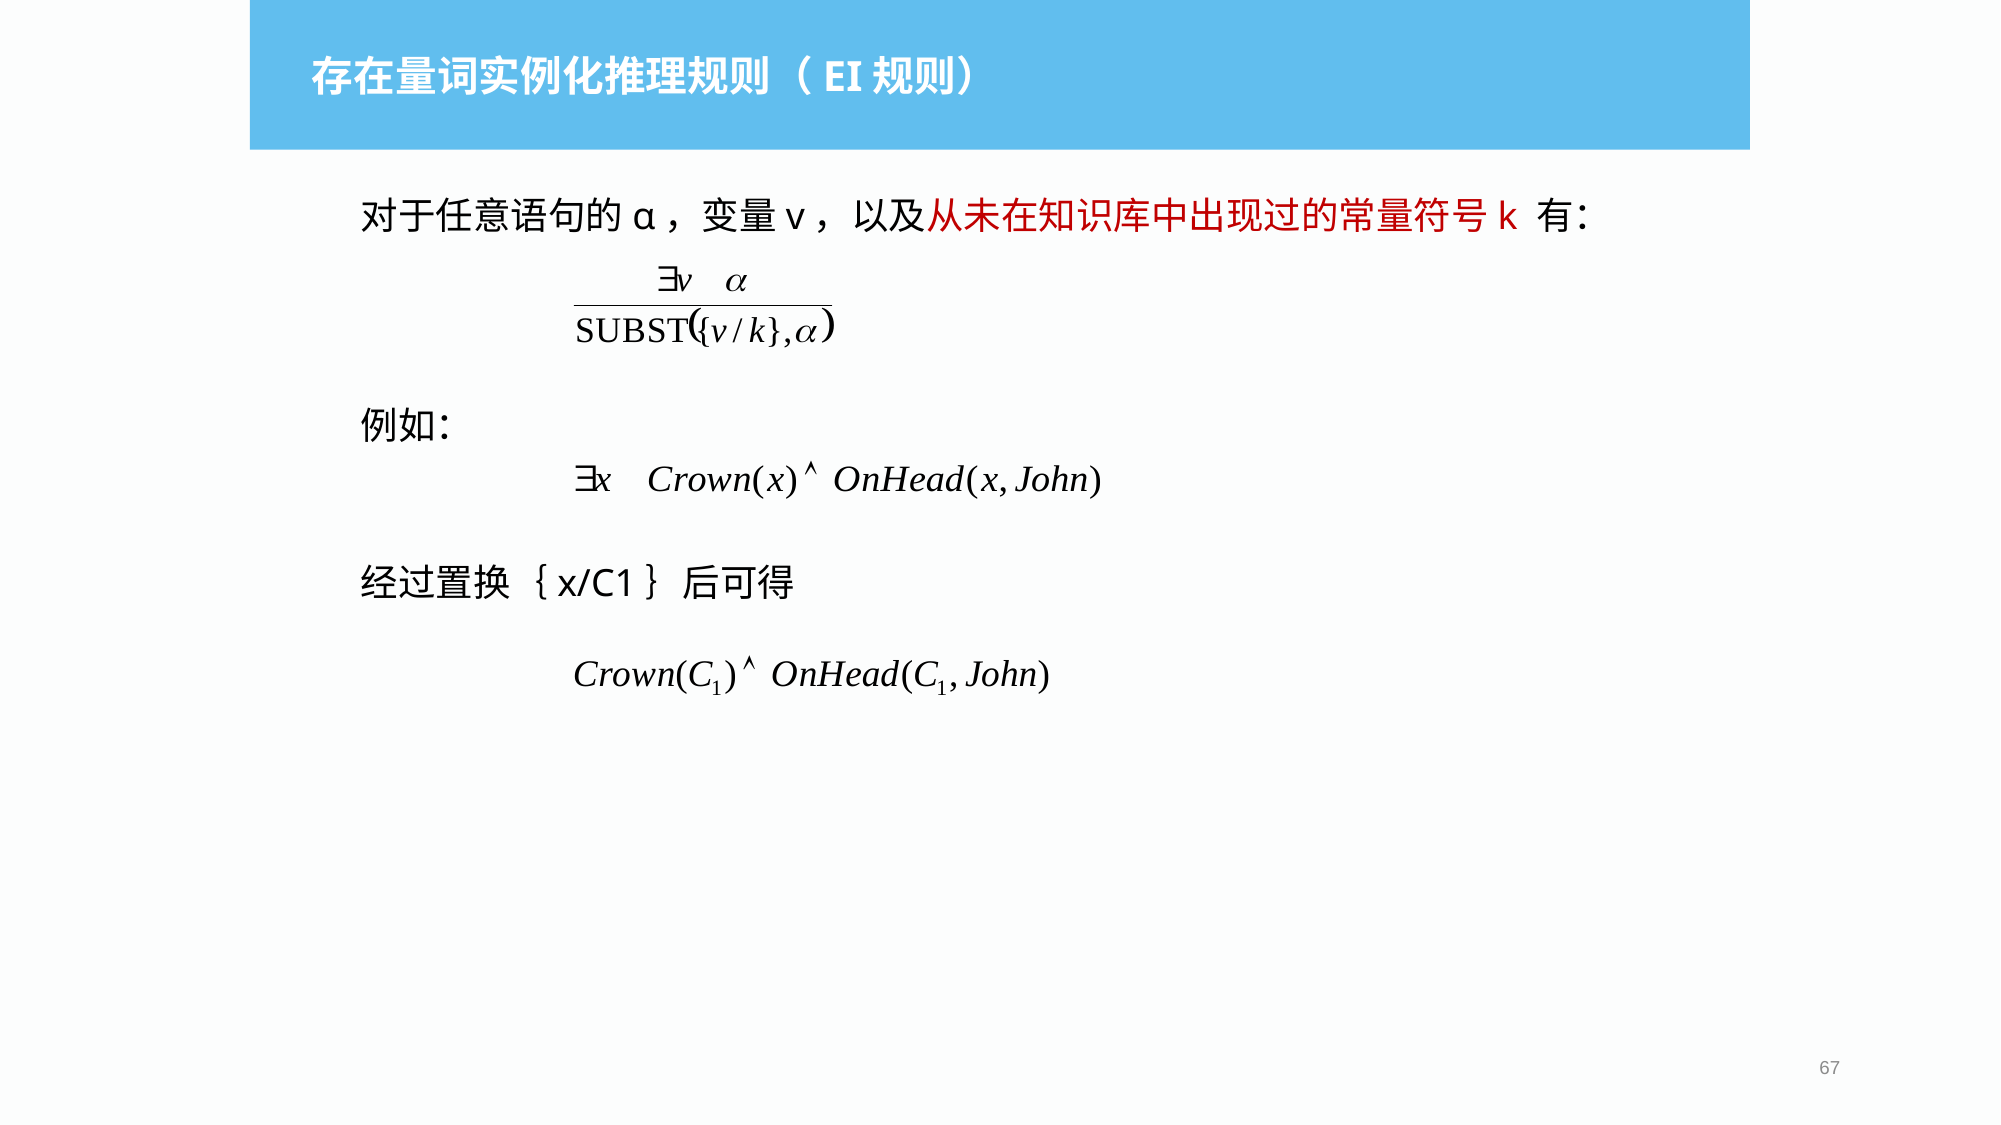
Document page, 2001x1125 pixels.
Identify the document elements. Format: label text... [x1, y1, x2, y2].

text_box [345, 184, 1606, 1055]
slide_number 67 [1412, 1041, 1856, 1094]
text_box [249, 0, 1750, 150]
text_box 存在量词实例化推理规则（EI规则） [306, 28, 1694, 122]
